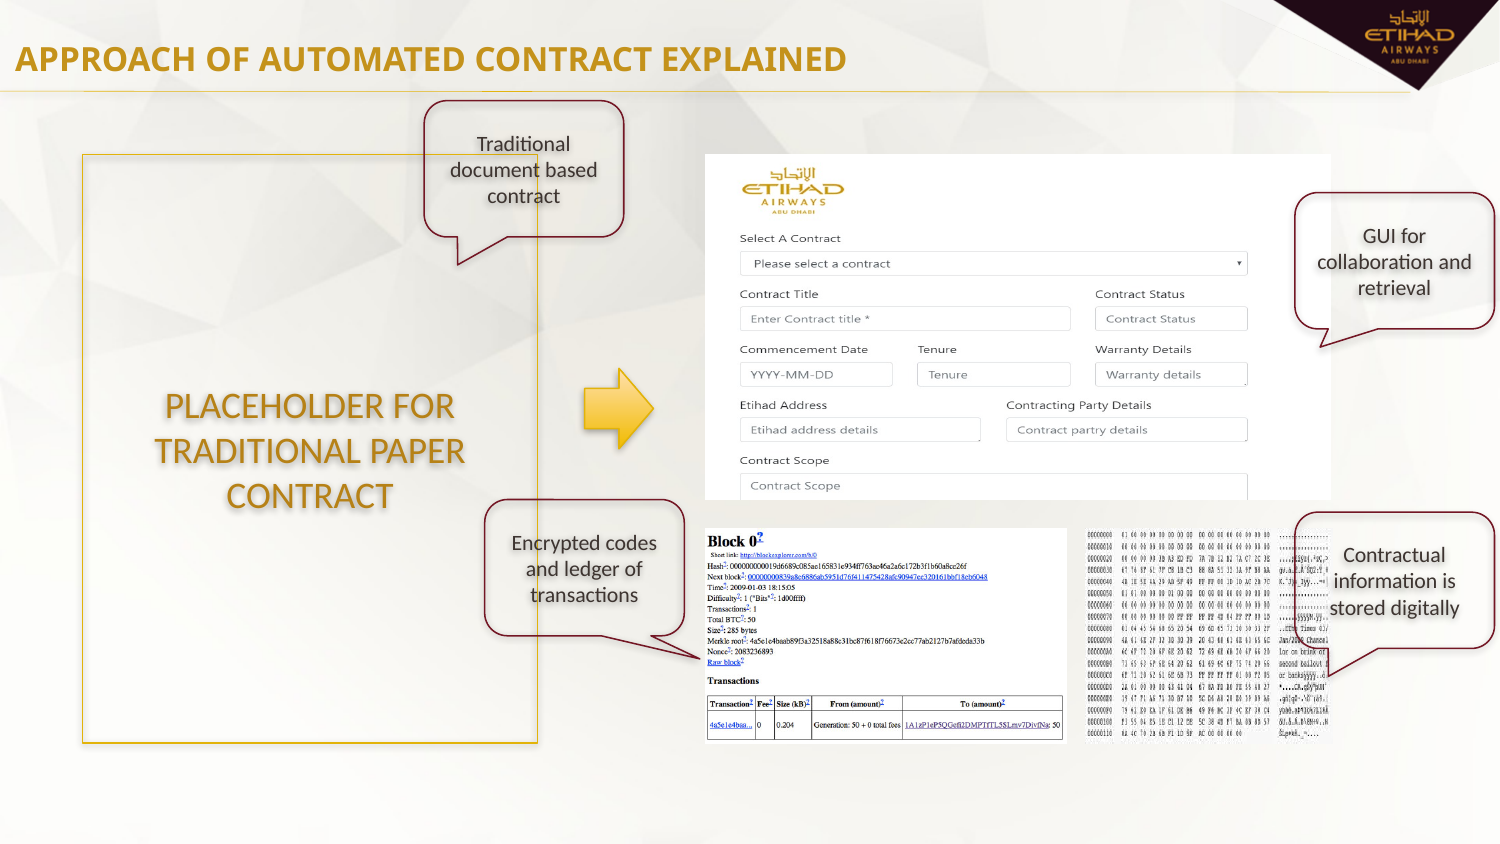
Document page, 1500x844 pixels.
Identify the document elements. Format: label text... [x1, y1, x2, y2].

picture [0, 0, 1500, 844]
text_box APPROACH OF AUTOMATED CONTRACT EXPLAINED [0, 15, 1252, 101]
text_box Contractual information is stored digitally [1295, 511, 1496, 672]
text_box [583, 367, 655, 450]
text_box GUI for collaboration and retrieval [1338, 191, 1496, 343]
text_box Traditional document based contract [423, 99, 625, 266]
text_box PLACEHOLDER FOR TRADITIONAL PAPER CONTRACT [82, 154, 538, 744]
text_box Encrypted codes and ledger of transactions [483, 498, 699, 660]
